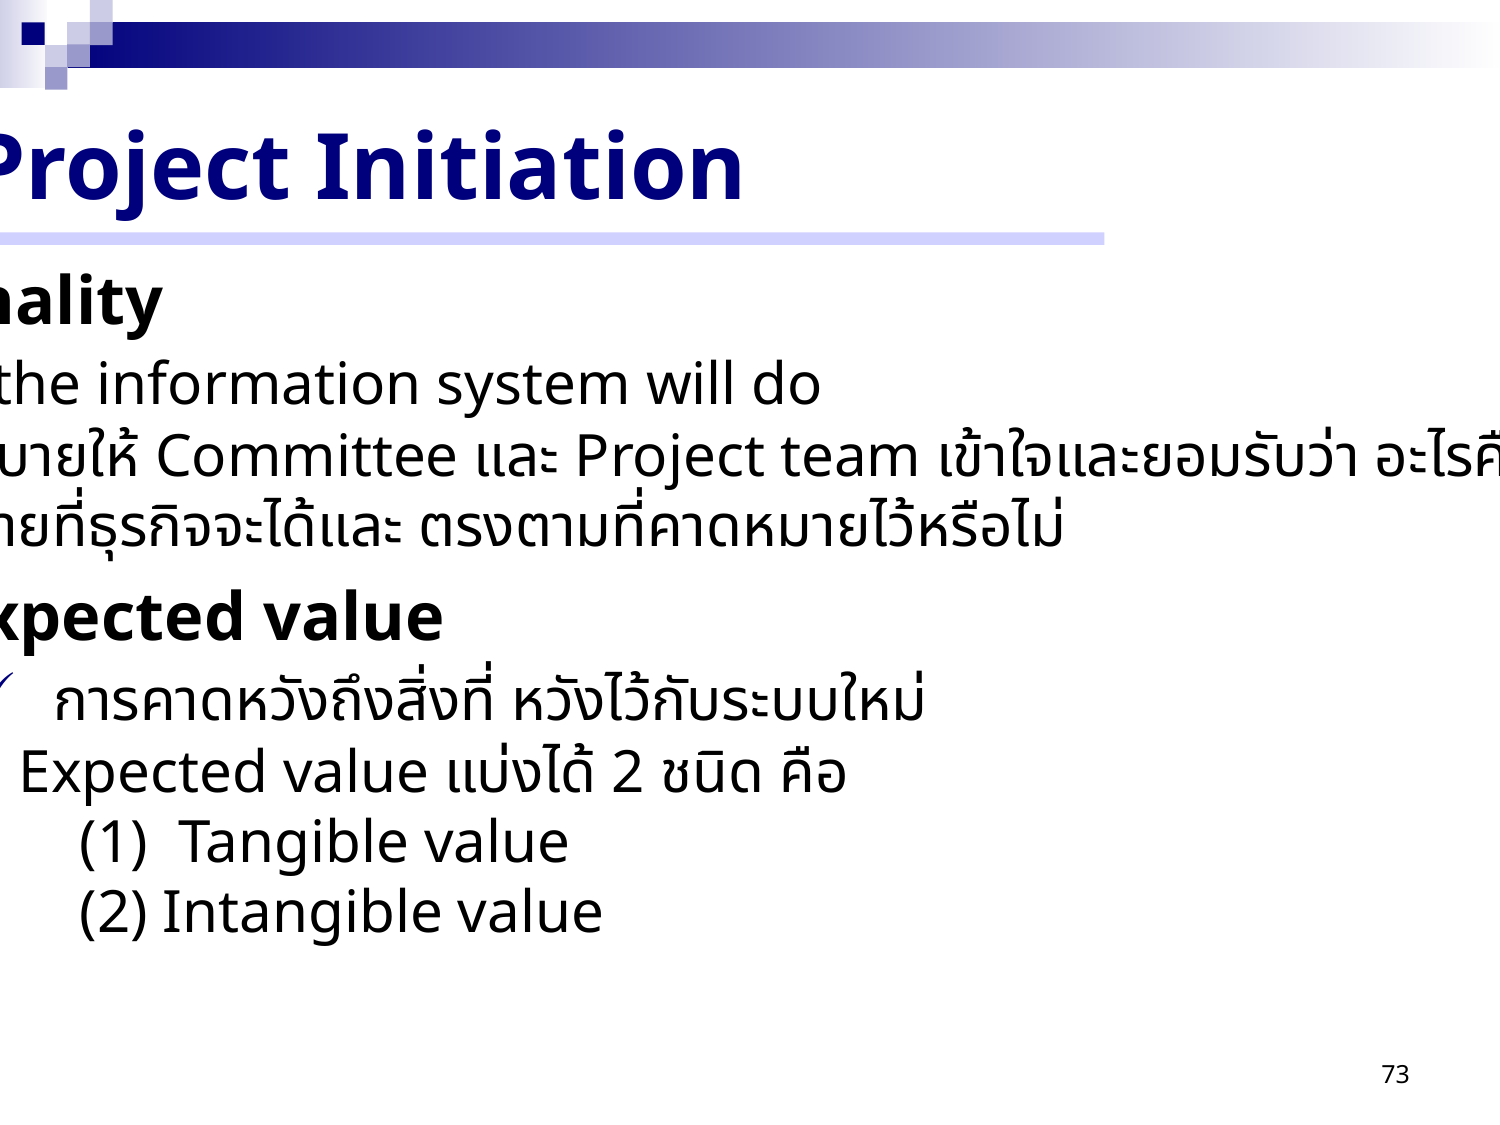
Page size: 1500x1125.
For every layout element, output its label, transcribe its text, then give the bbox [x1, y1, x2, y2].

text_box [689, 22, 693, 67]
text_box Project Initiation [0, 100, 763, 226]
slide_number 73 [1074, 1024, 1426, 1101]
text_box Expected value การคาดหวังถึงสิ่งที่ หวังไว้กับระบบใหม่ Expected value แบ่งได้ 2 ชนิด คือ (1) Tangible value (2) Intangible value [0, 566, 943, 951]
text_box Functionality What the information system will do ต้องอธิบายให้ Committee และ Project team เข้าใจและยอมรับว่า อะไรคือ Product สุดท้ายที่ธุรกิจจะได้และ ตรงตามที่คาดหมายไว้หรือไม่ [0, 250, 1500, 566]
